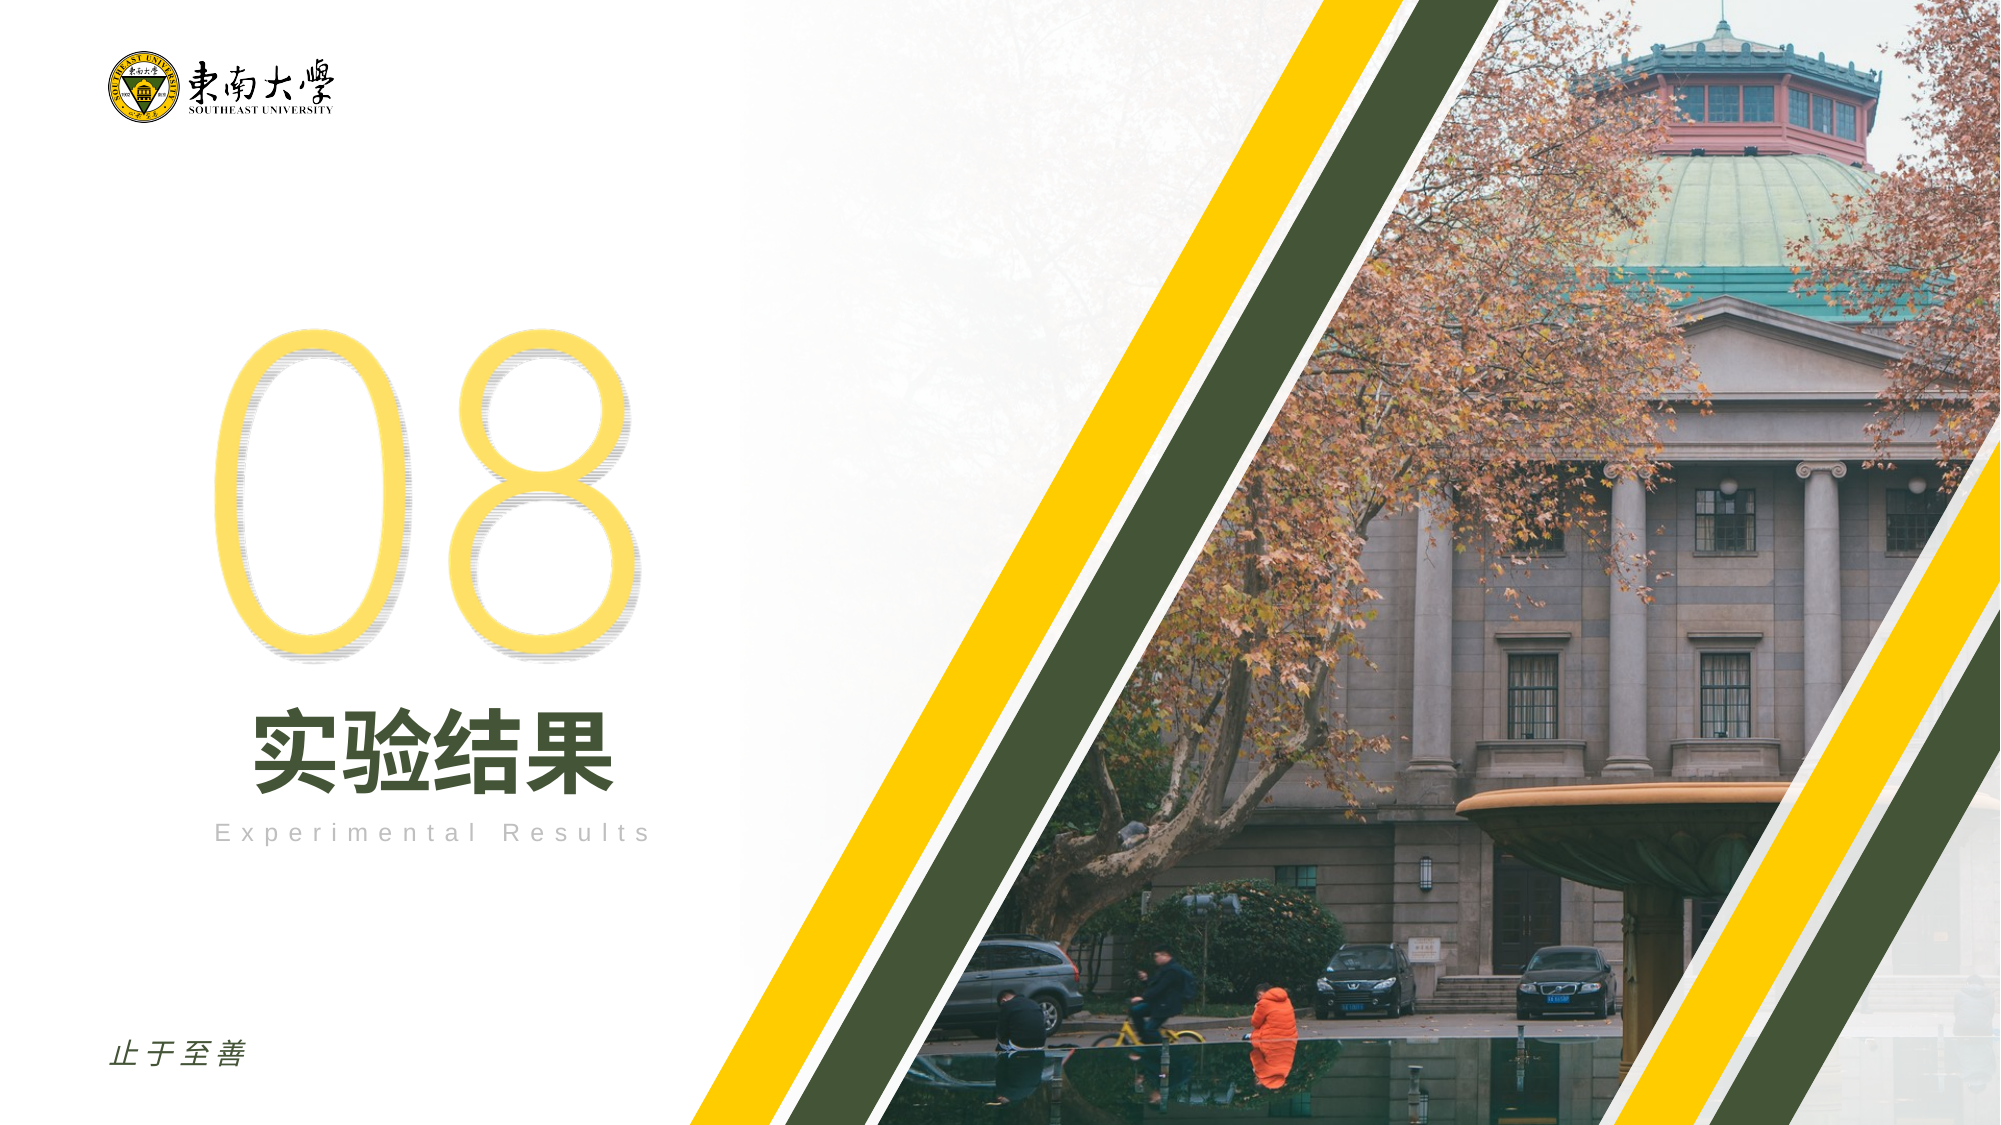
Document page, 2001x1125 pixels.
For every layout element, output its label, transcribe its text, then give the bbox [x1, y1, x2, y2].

slide_number 止于至善 [108, 1022, 657, 1083]
list Experimental Results [0, 796, 881, 867]
picture [877, 0, 2000, 1125]
picture [108, 51, 334, 123]
picture [181, 219, 670, 746]
list 实验结果 [0, 687, 881, 796]
